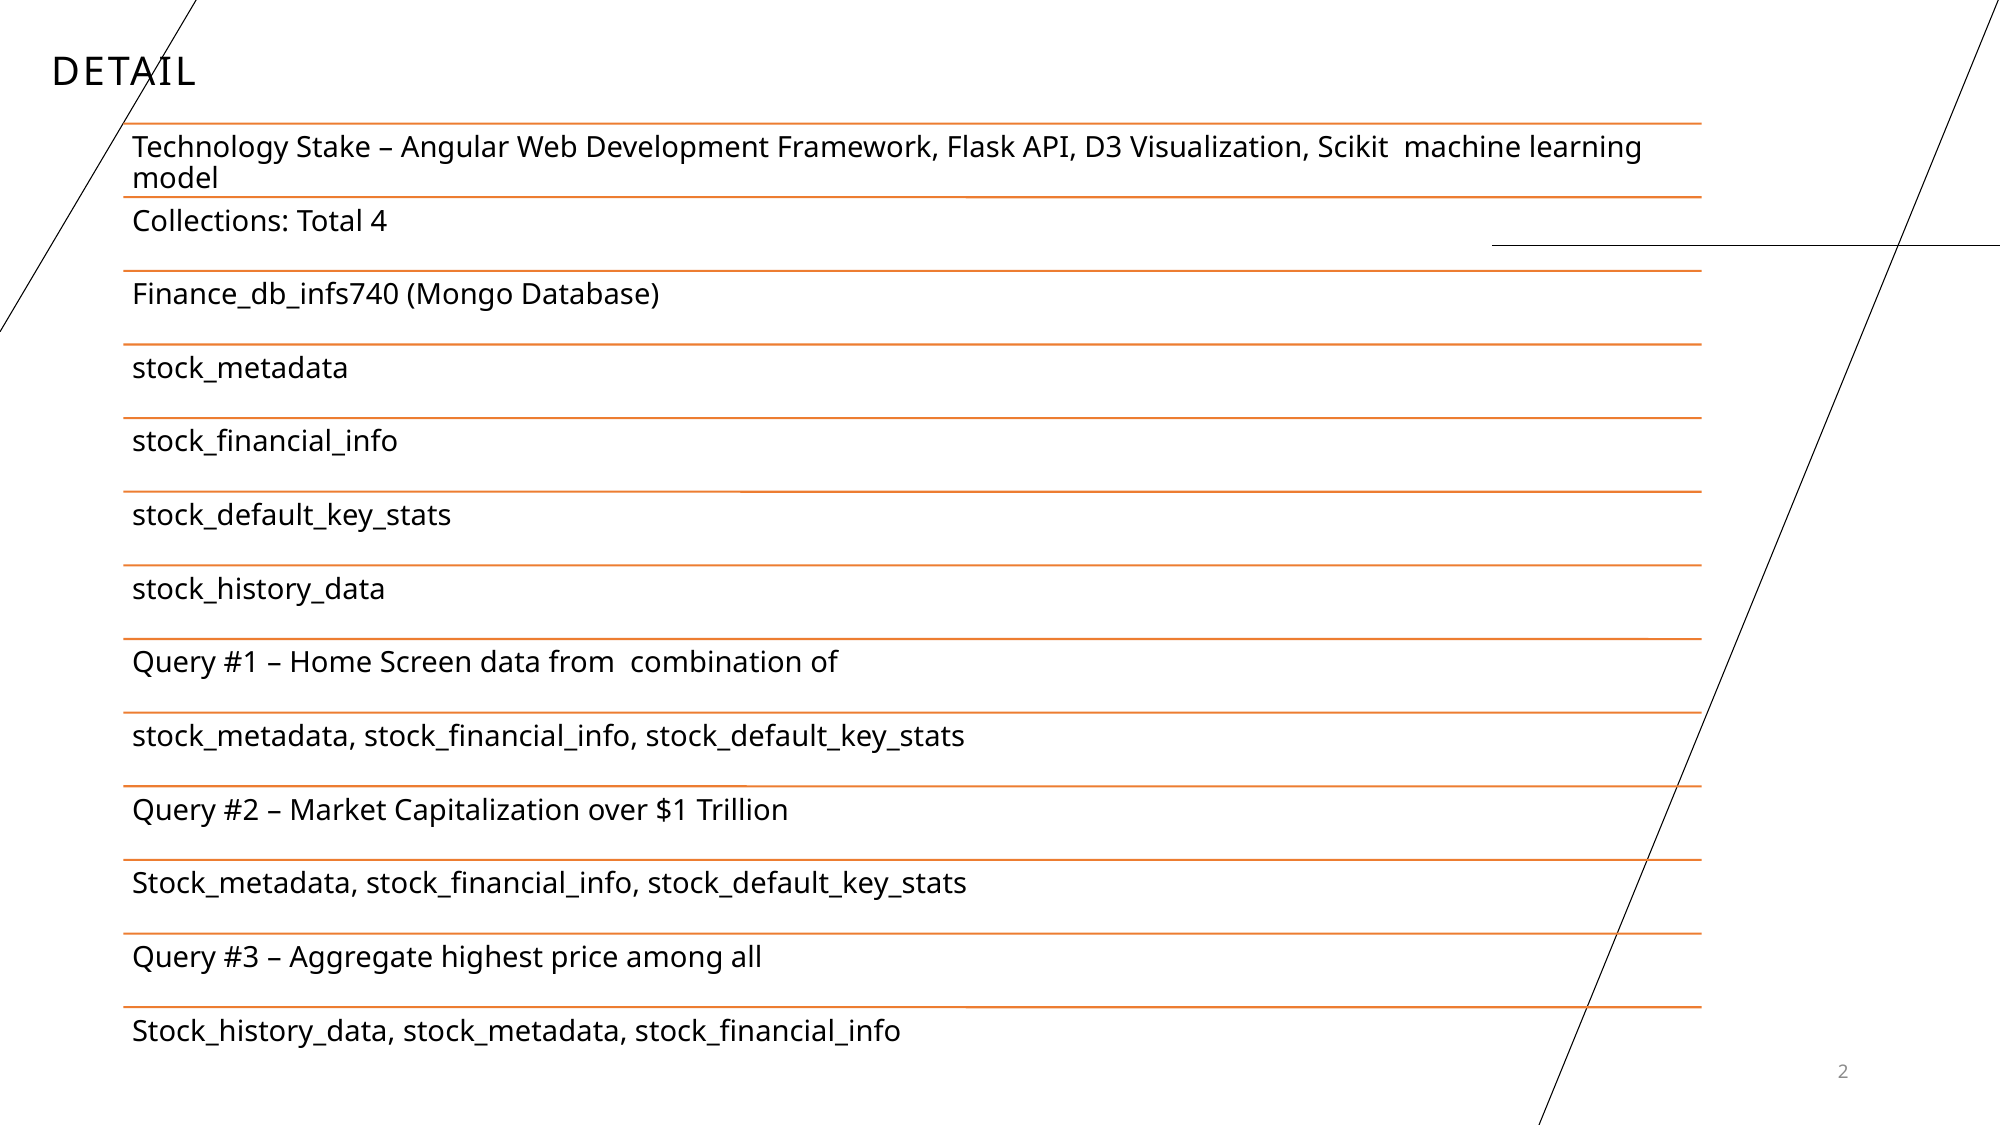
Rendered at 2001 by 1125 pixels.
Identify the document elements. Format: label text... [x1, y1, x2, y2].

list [123, 123, 1702, 1081]
title detail [35, 43, 1230, 102]
slide_number 2 [1701, 1042, 1864, 1103]
